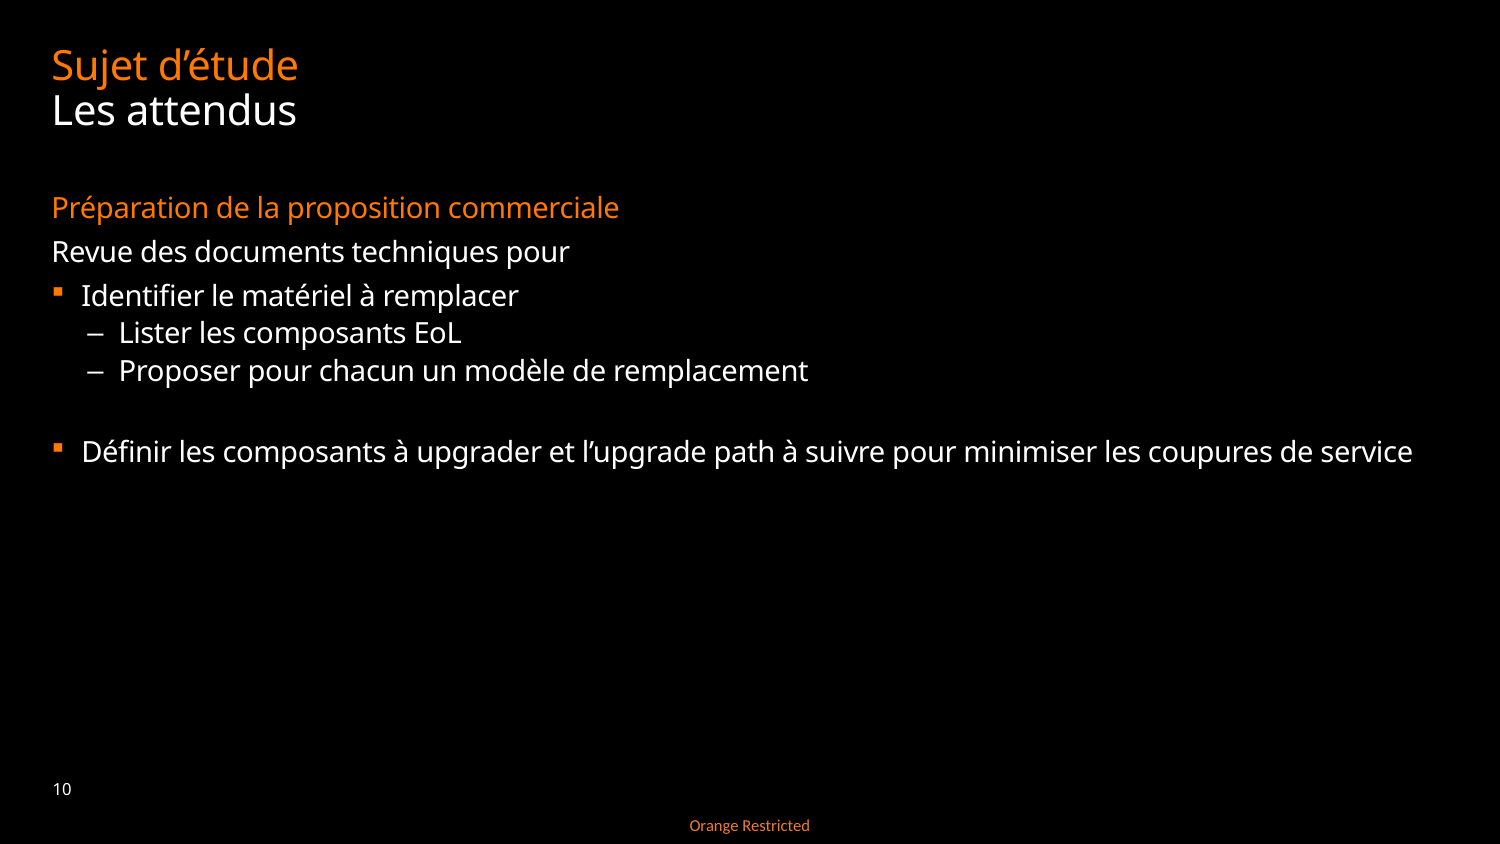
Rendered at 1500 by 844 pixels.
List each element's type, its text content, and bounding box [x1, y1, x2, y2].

list Préparation de la proposition commerciale Revue des documents techniques pour Identifier le matériel à remplacer Lister les composants EoL Proposer pour chacun un modèle de remplacement Définir les composants à upgrader et l’upgrade path à suivre pour minimiser les coupures de service [51, 193, 1449, 747]
title Sujet d’étude Les attendus [51, 43, 1449, 166]
